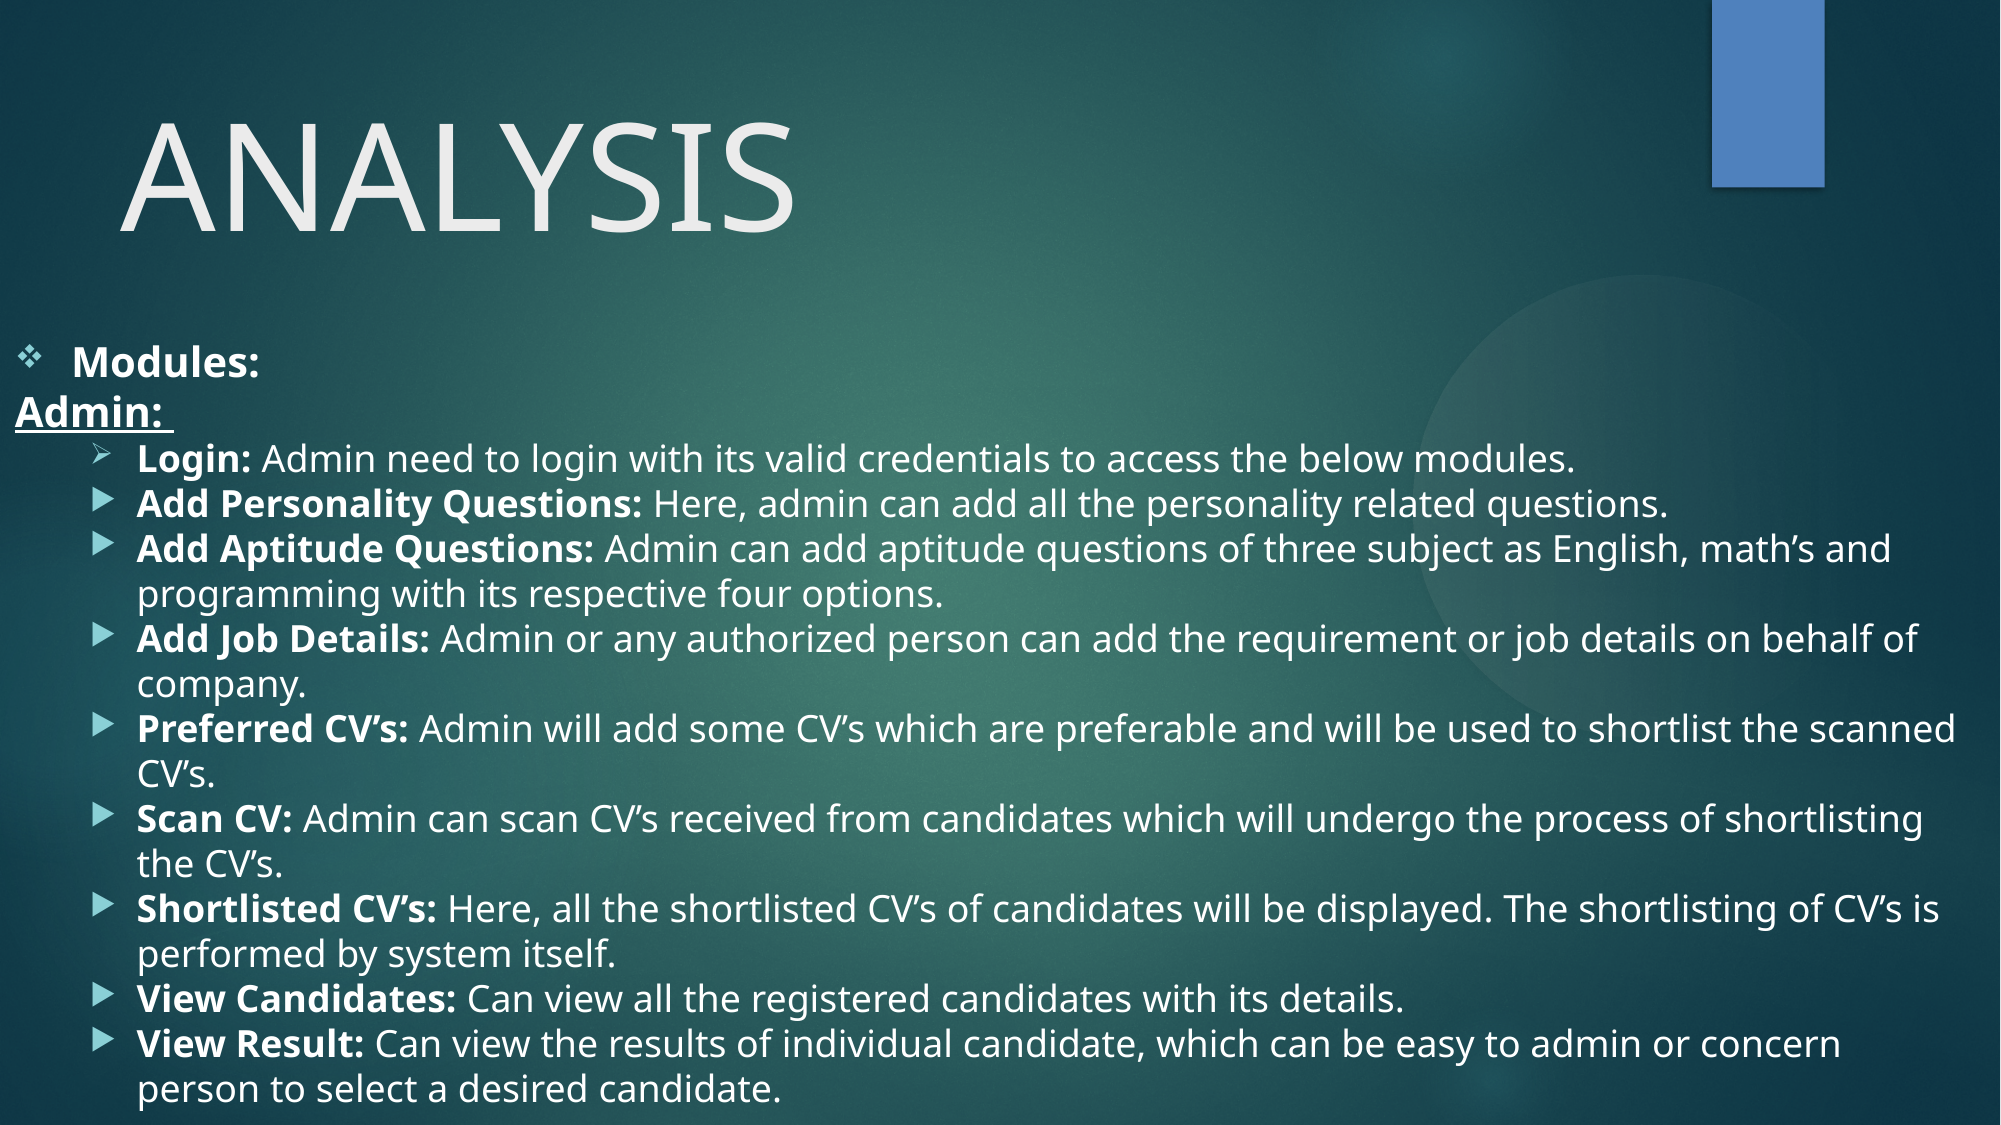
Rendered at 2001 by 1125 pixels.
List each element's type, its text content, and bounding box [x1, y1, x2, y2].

text_box Modules: Admin: Login: Admin need to login with its valid credentials to access the below modules. Add Personality Questions: Here, admin can add all the personality related questions. Add Aptitude Questions: Admin can add aptitude questions of three subject as English, math’s and programming with its respective four options. Add Job Details: Admin or any authorized person can add the requirement or job details on behalf of company. Preferred CV’s: Admin will add some CV’s which are preferable and will be used to shortlist the scanned CV’s. Scan CV: Admin can scan CV’s received from candidates which will undergo the process of shortlisting the CV’s. Shortlisted CV’s: Here, all the shortlisted CV’s of candidates will be displayed. The shortlisting of CV’s is performed by system itself. View Candidates: Can view all the registered candidates with its details. View Result: Can view the results of individual candidate, which can be easy to admin or concern person to select a desired candidate. [0, 327, 1987, 1112]
text_box ANALYSIS [105, 74, 1649, 304]
picture [0, 0, 2001, 1125]
